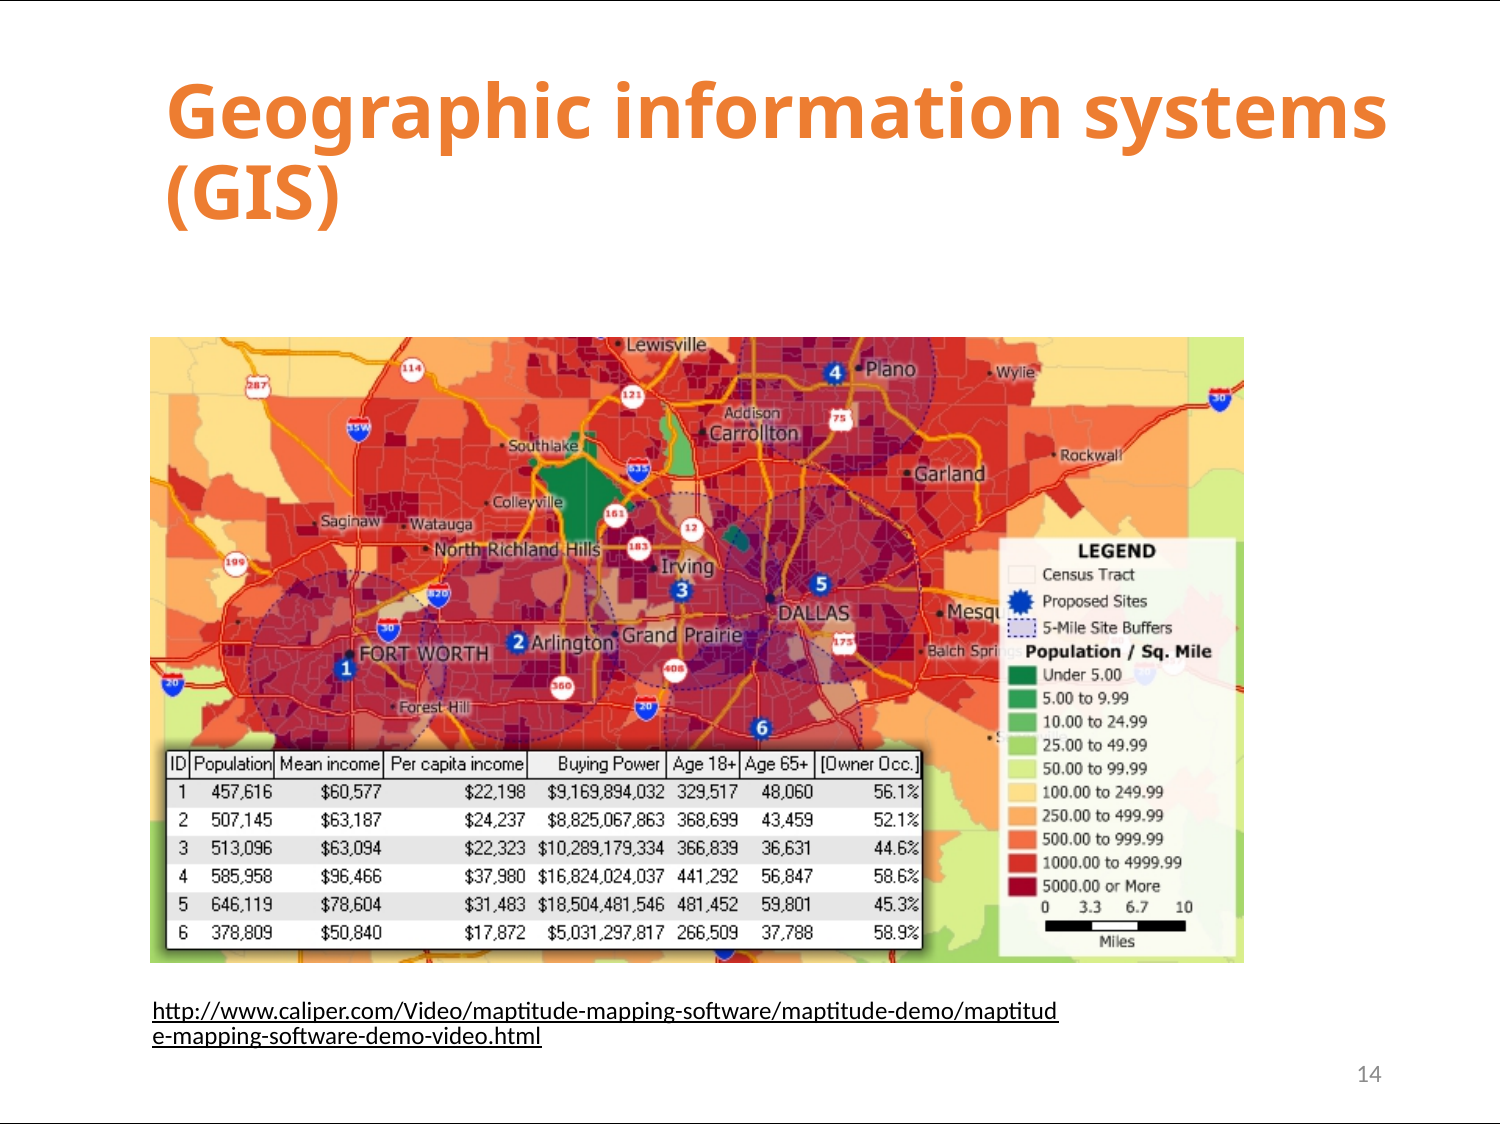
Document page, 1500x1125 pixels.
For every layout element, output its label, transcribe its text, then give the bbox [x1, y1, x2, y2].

slide_number 14 [1059, 1042, 1397, 1103]
title Geographic information systems (GIS) [150, 35, 1468, 275]
text_box http://www.caliper.com/Video/maptitude-mapping-software/maptitude-demo/maptitude-mapping-software-demo-video.html [137, 987, 1075, 1063]
picture [149, 337, 1244, 963]
